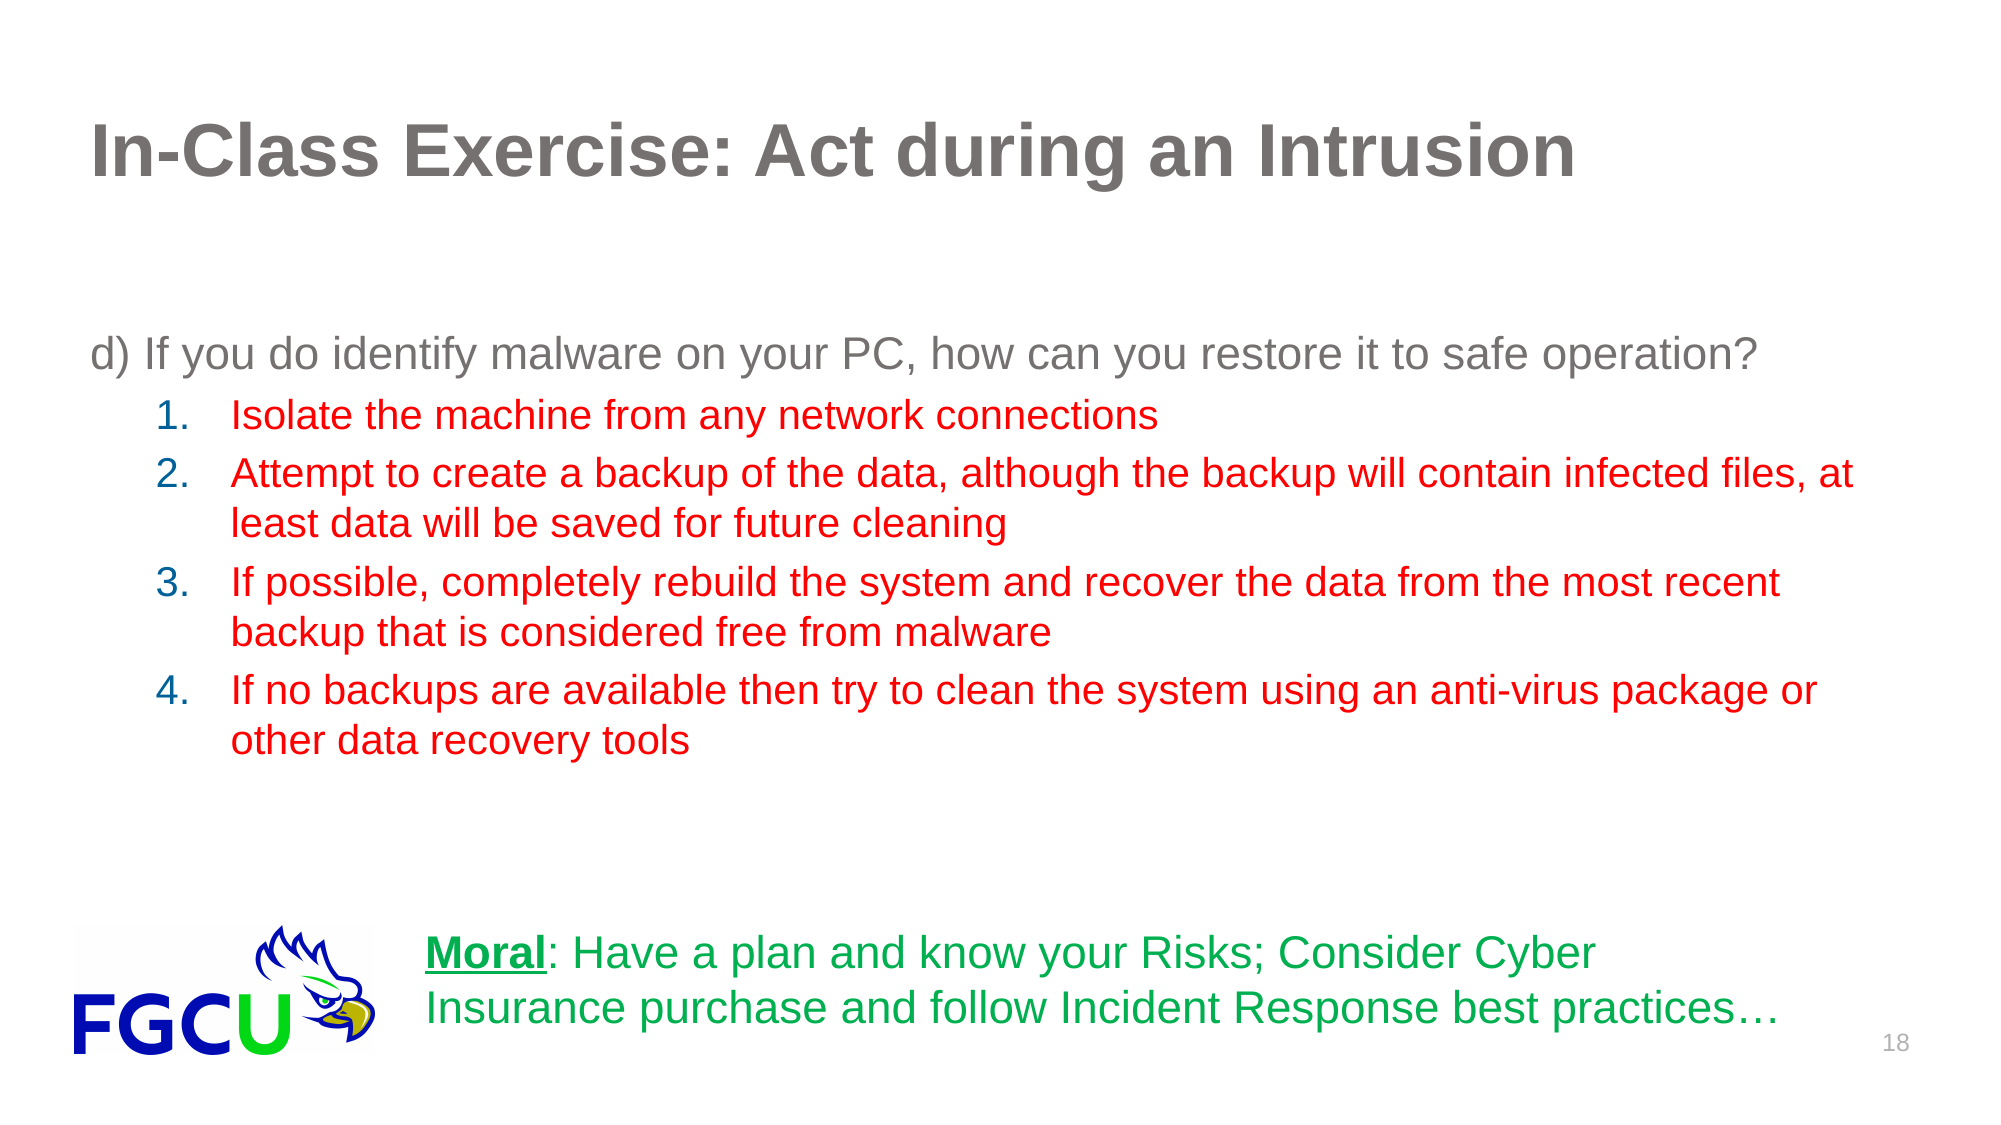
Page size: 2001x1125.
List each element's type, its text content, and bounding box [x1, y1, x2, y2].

text_box Moral: Have a plan and know your Risks; Consider Cyber Insurance purchase and follow Incident Response best practices… [410, 915, 1799, 1040]
slide_number 18 [1484, 1018, 1925, 1064]
list d) If you do identify malware on your PC, how can you restore it to safe operation? Isolate the machine from any network connections Attempt to create a backup of the data, although the backup will contain infected files, at least data will be saved for future cleaning If possible, completely rebuild the system and recover the data from the most recent backup that is considered free from malware If no backups are available then try to clean the system using an anti-virus package or other data recovery tools [75, 262, 1925, 900]
picture [74, 925, 375, 1055]
title In-Class Exercise: Act during an Intrusion [75, 93, 1925, 215]
